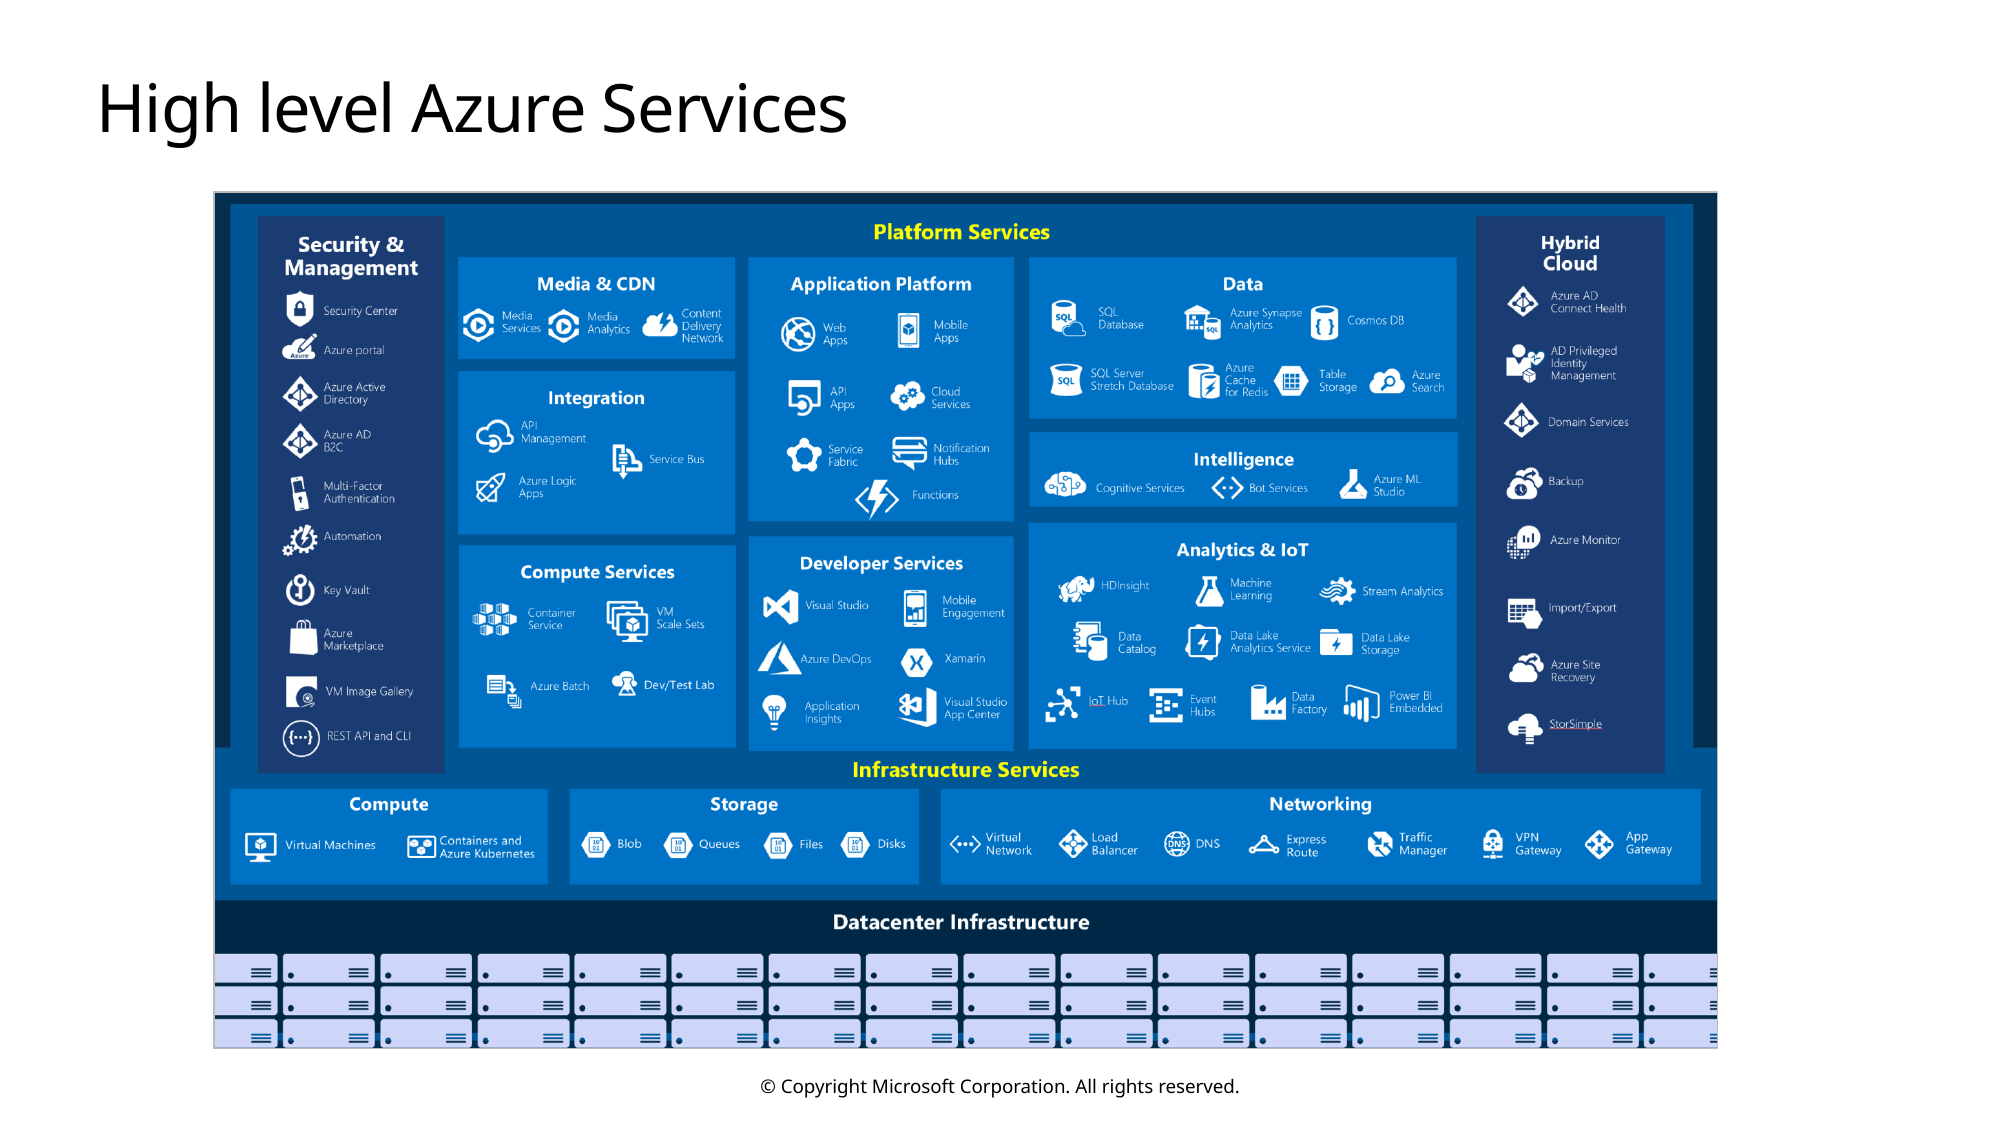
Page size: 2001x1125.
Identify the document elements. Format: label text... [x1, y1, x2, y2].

title High level Azure Services [96, 75, 1904, 166]
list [213, 191, 1718, 1049]
